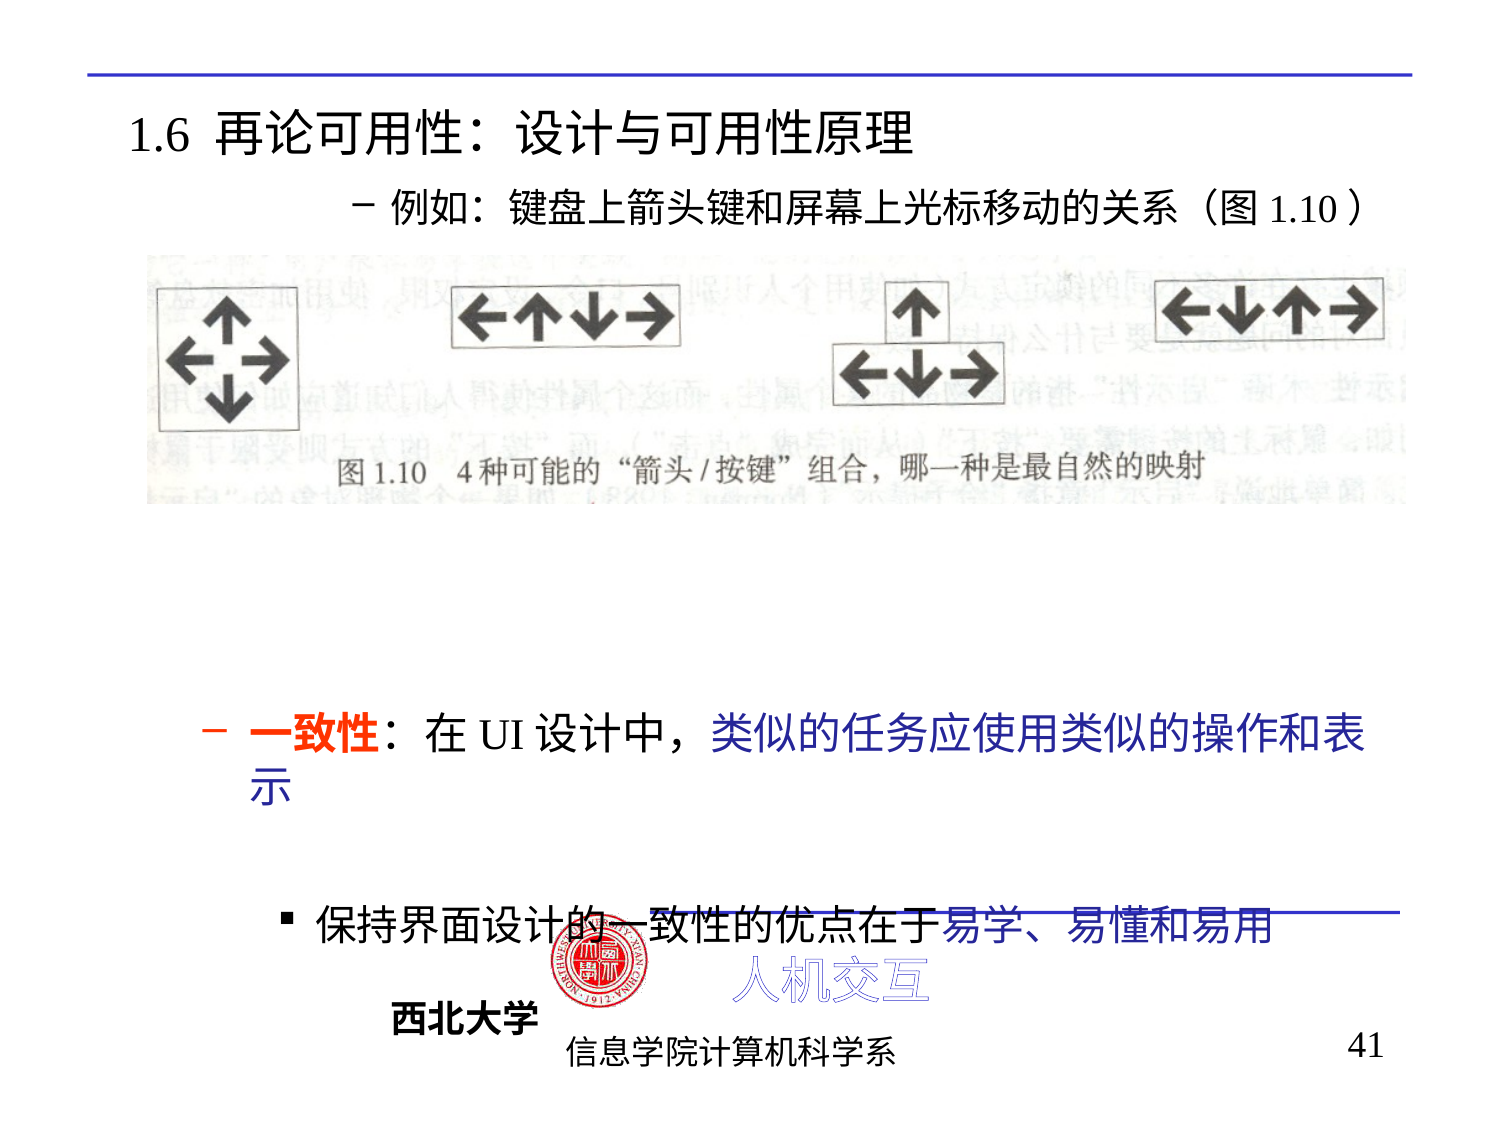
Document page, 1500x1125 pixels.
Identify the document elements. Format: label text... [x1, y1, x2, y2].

title 1.6 再论可用性：设计与可用性原理 [112, 87, 1388, 174]
picture [147, 255, 1406, 505]
slide_number 41 [1087, 1012, 1401, 1088]
list 例如：键盘上箭头键和屏幕上光标移动的关系（图1.10） 一致性：在UI设计中，类似的任务应使用类似的操作和表示 保持界面设计的一致性的优点在于易学、易懂和易用 [112, 174, 1418, 900]
